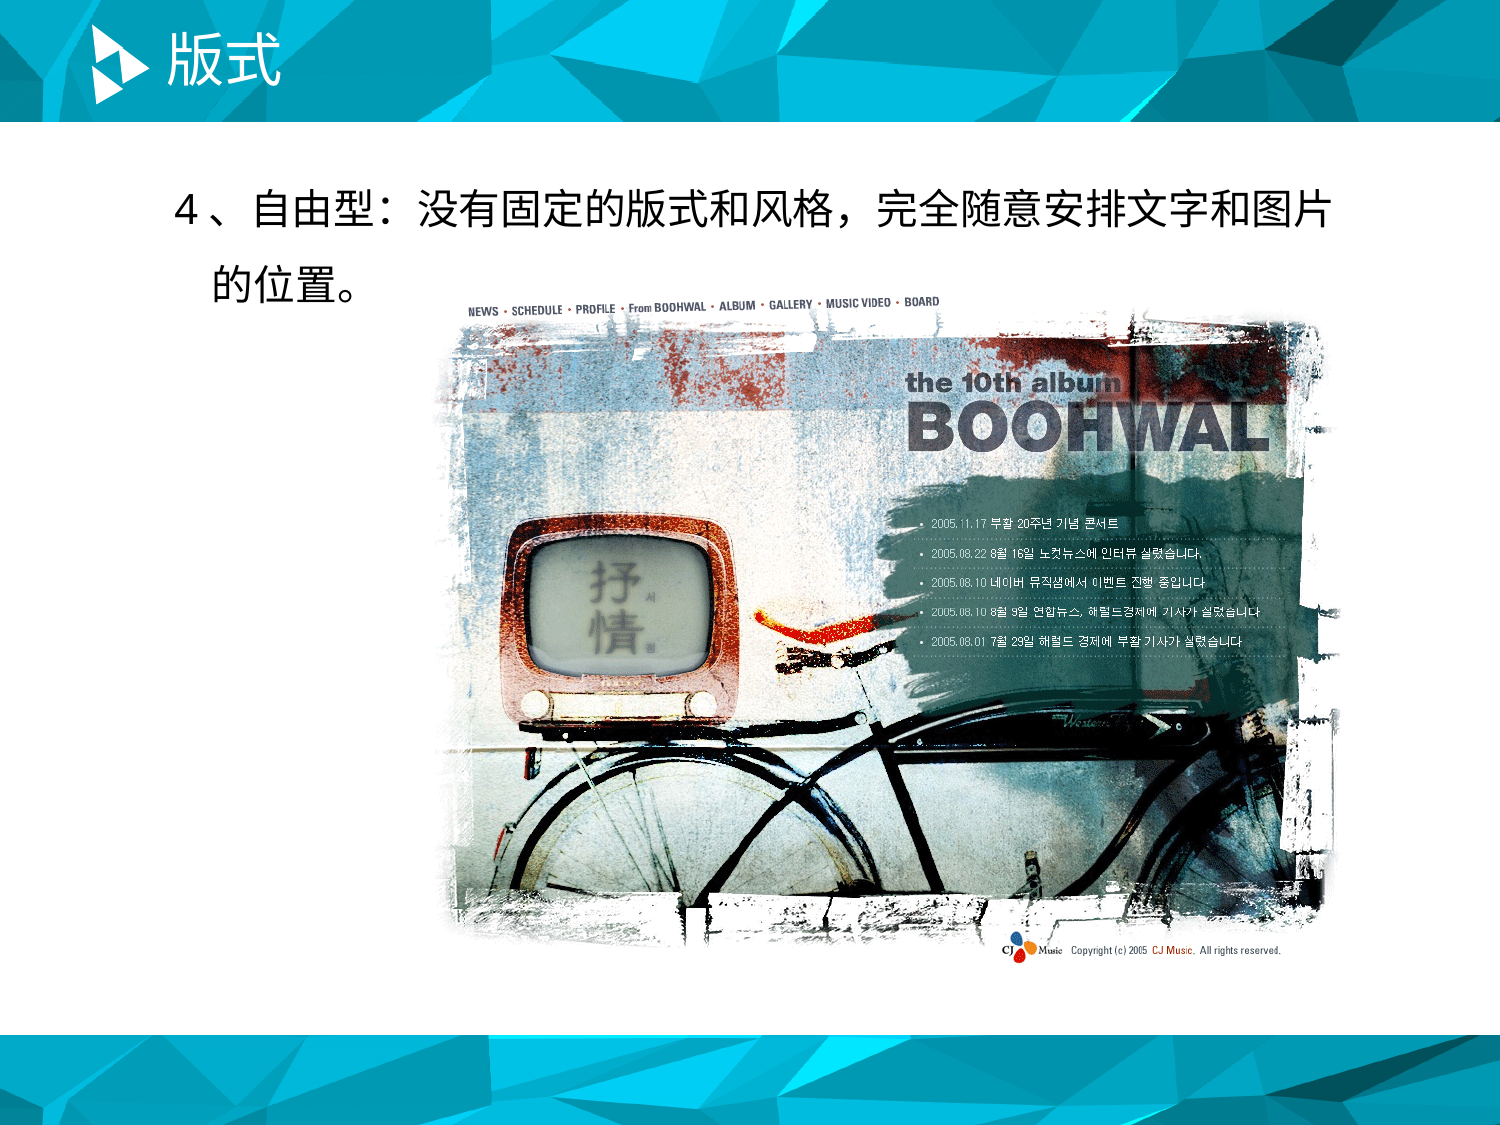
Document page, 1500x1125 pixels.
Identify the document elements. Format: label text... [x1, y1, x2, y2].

text_box 4、自由型：没有固定的版式和风格，完全随意安排文字和图片的位置。 [159, 150, 1365, 894]
title 版式 [151, 11, 1446, 115]
picture [427, 292, 1365, 970]
picture [0, 1035, 1500, 1125]
picture [0, 0, 1500, 122]
